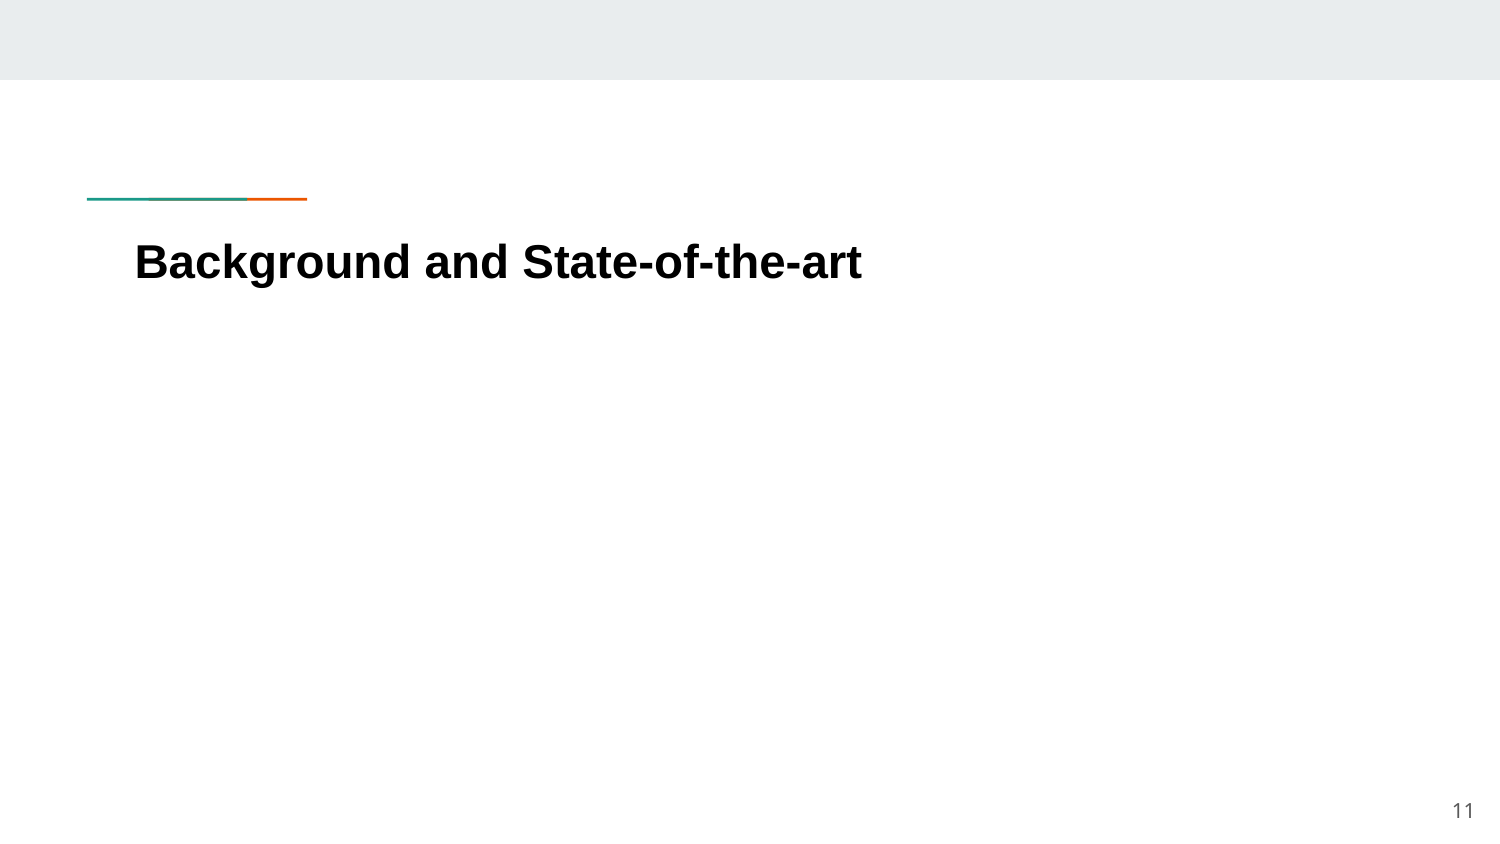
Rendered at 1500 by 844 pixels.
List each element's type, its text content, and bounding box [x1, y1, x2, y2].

slide_number ‹#› [1400, 779, 1491, 844]
title Background and State-of-the-art [119, 216, 1381, 305]
